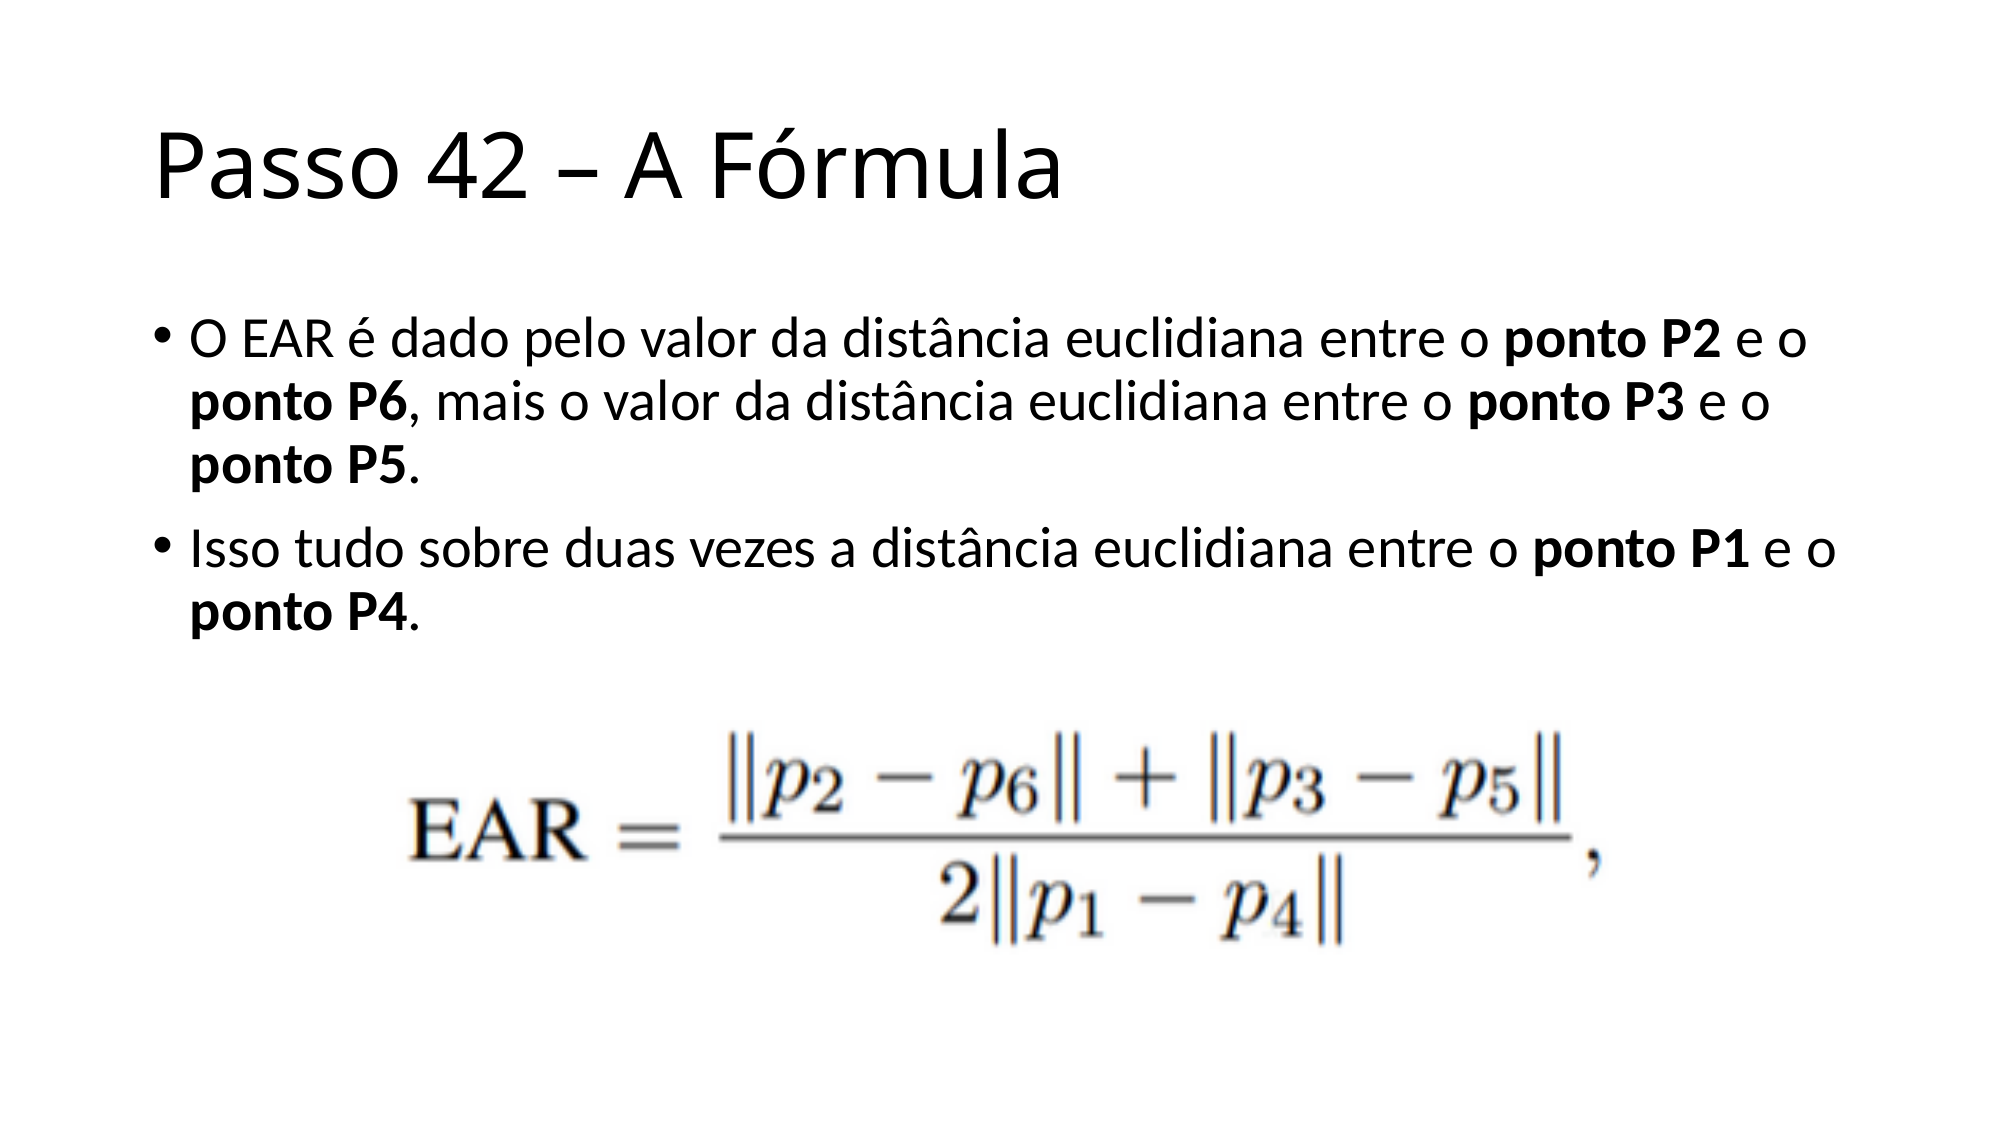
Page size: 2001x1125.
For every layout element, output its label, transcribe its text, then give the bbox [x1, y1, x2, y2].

picture [307, 656, 1739, 996]
title Passo 42 – A Fórmula [137, 59, 1863, 278]
list O EAR é dado pelo valor da distância euclidiana entre o ponto P2 e o ponto P6, mais o valor da distância euclidiana entre o ponto P3 e o ponto P5. Isso tudo sobre duas vezes a distância euclidiana entre o ponto P1 e o ponto P4. [137, 299, 1863, 1014]
